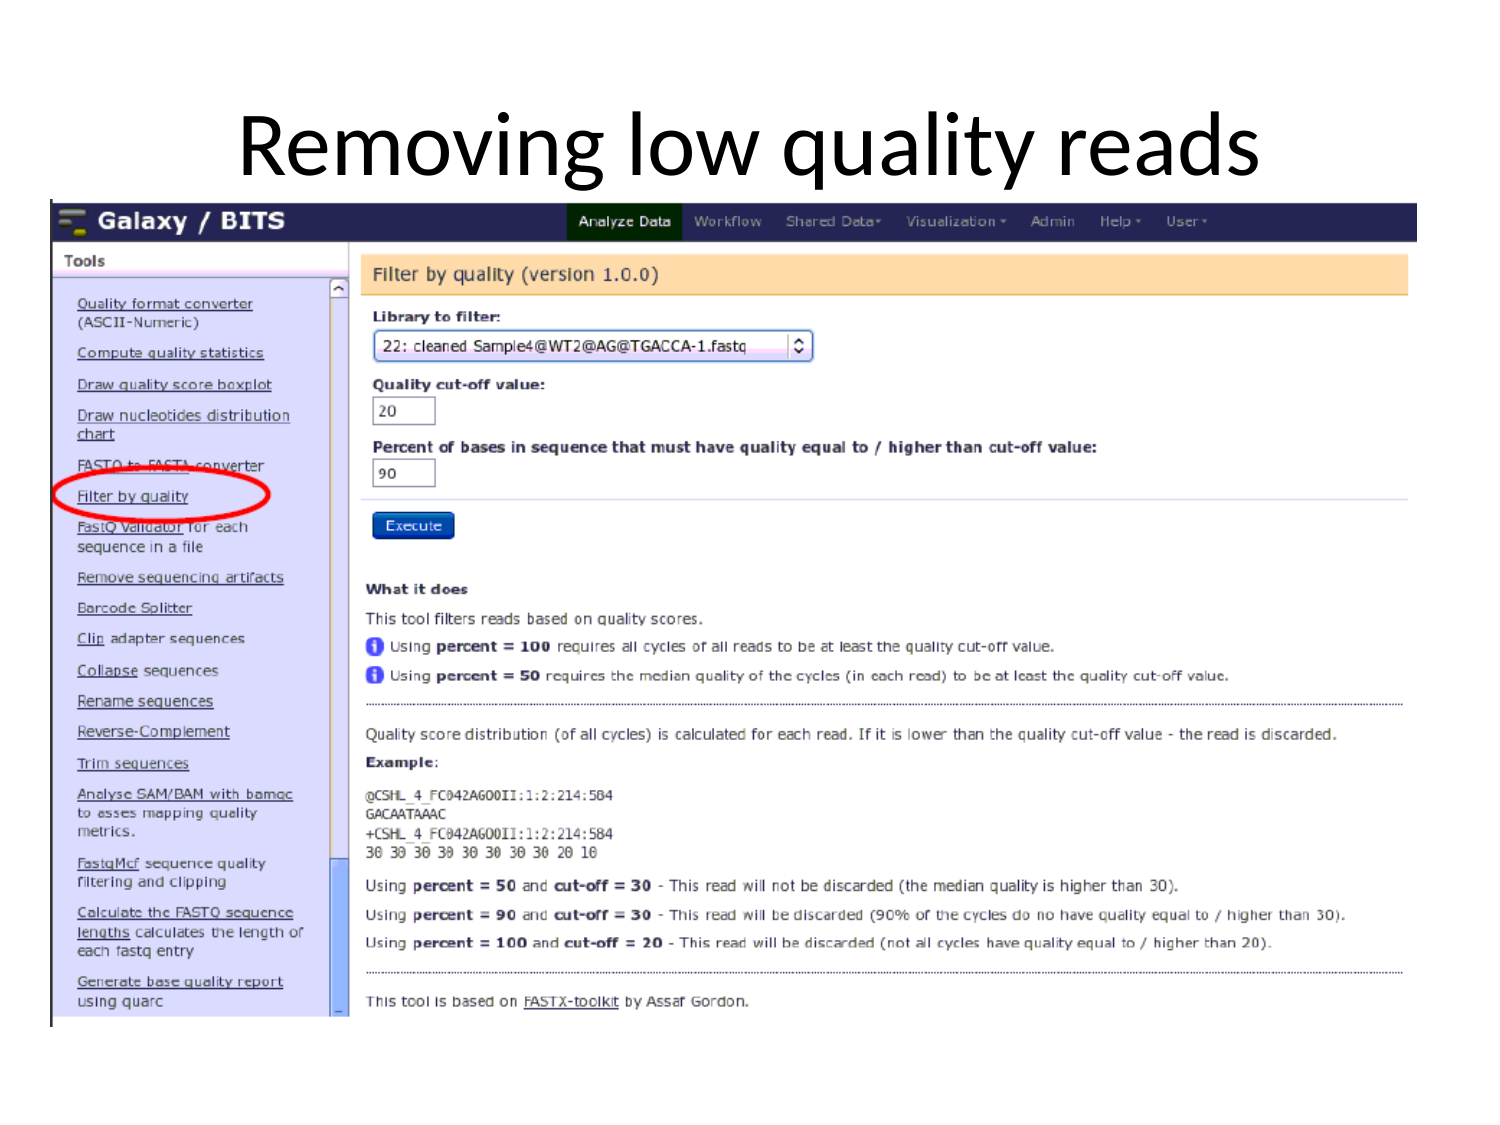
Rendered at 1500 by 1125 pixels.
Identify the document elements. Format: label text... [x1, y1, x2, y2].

title Removing low quality reads [74, 44, 1426, 233]
picture [49, 199, 1417, 1027]
